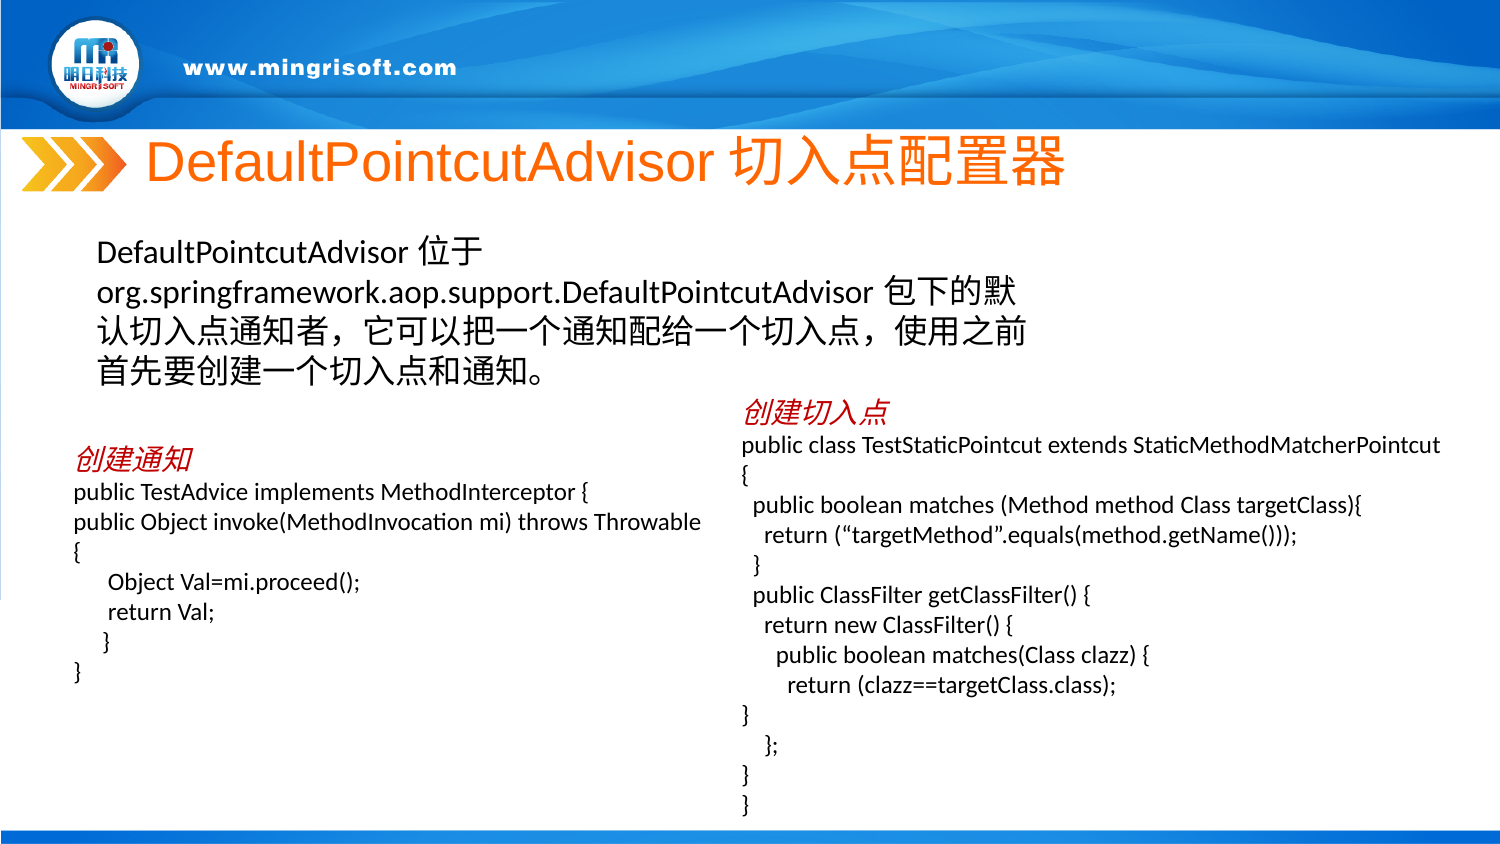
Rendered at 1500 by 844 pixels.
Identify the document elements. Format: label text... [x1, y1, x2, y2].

text_box DefaultPointcutAdvisor位于org.springframework.aop.support.DefaultPointcutAdvisor包下的默认切入点通知者，它可以把一个通知配给一个切入点，使用之前首先要创建一个切入点和通知。 [81, 222, 1043, 397]
text_box 创建切入点 public class TestStaticPointcut extends StaticMethodMatcherPointcut { public boolean matches (Method method Class targetClass){ return (“targetMethod”.equals(method.getName())); } public ClassFilter getClassFilter() { return new ClassFilter() { public boolean matches(Class clazz) { return (clazz==targetClass.class); } }; } } [726, 386, 1465, 826]
picture [0, 0, 1500, 844]
text_box 创建通知 public TestAdvice implements MethodInterceptor { public Object invoke(MethodInvocation mi) throws Throwable { Object Val=mi.proceed(); return Val; } } [58, 433, 726, 693]
text_box DefaultPointcutAdvisor切入点配置器 [134, 100, 1207, 217]
